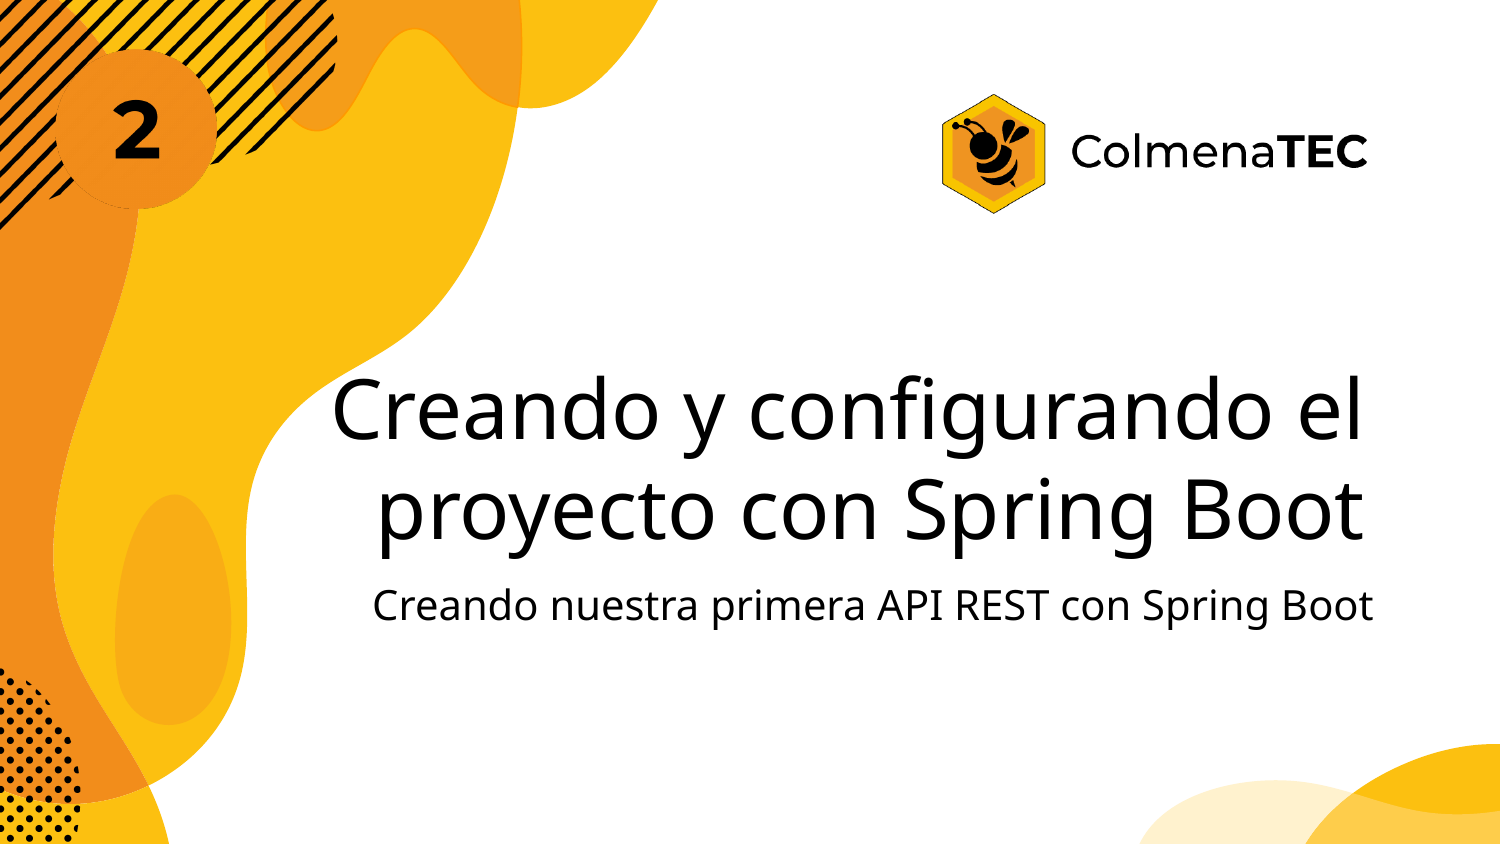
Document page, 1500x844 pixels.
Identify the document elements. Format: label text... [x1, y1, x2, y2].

text_box Creando nuestra primera API REST con Spring Boot [119, 571, 1389, 636]
picture [929, 82, 1389, 225]
picture [55, 49, 217, 210]
text_box Creando y configurando el proyecto con Spring Boot [0, 387, 1381, 572]
